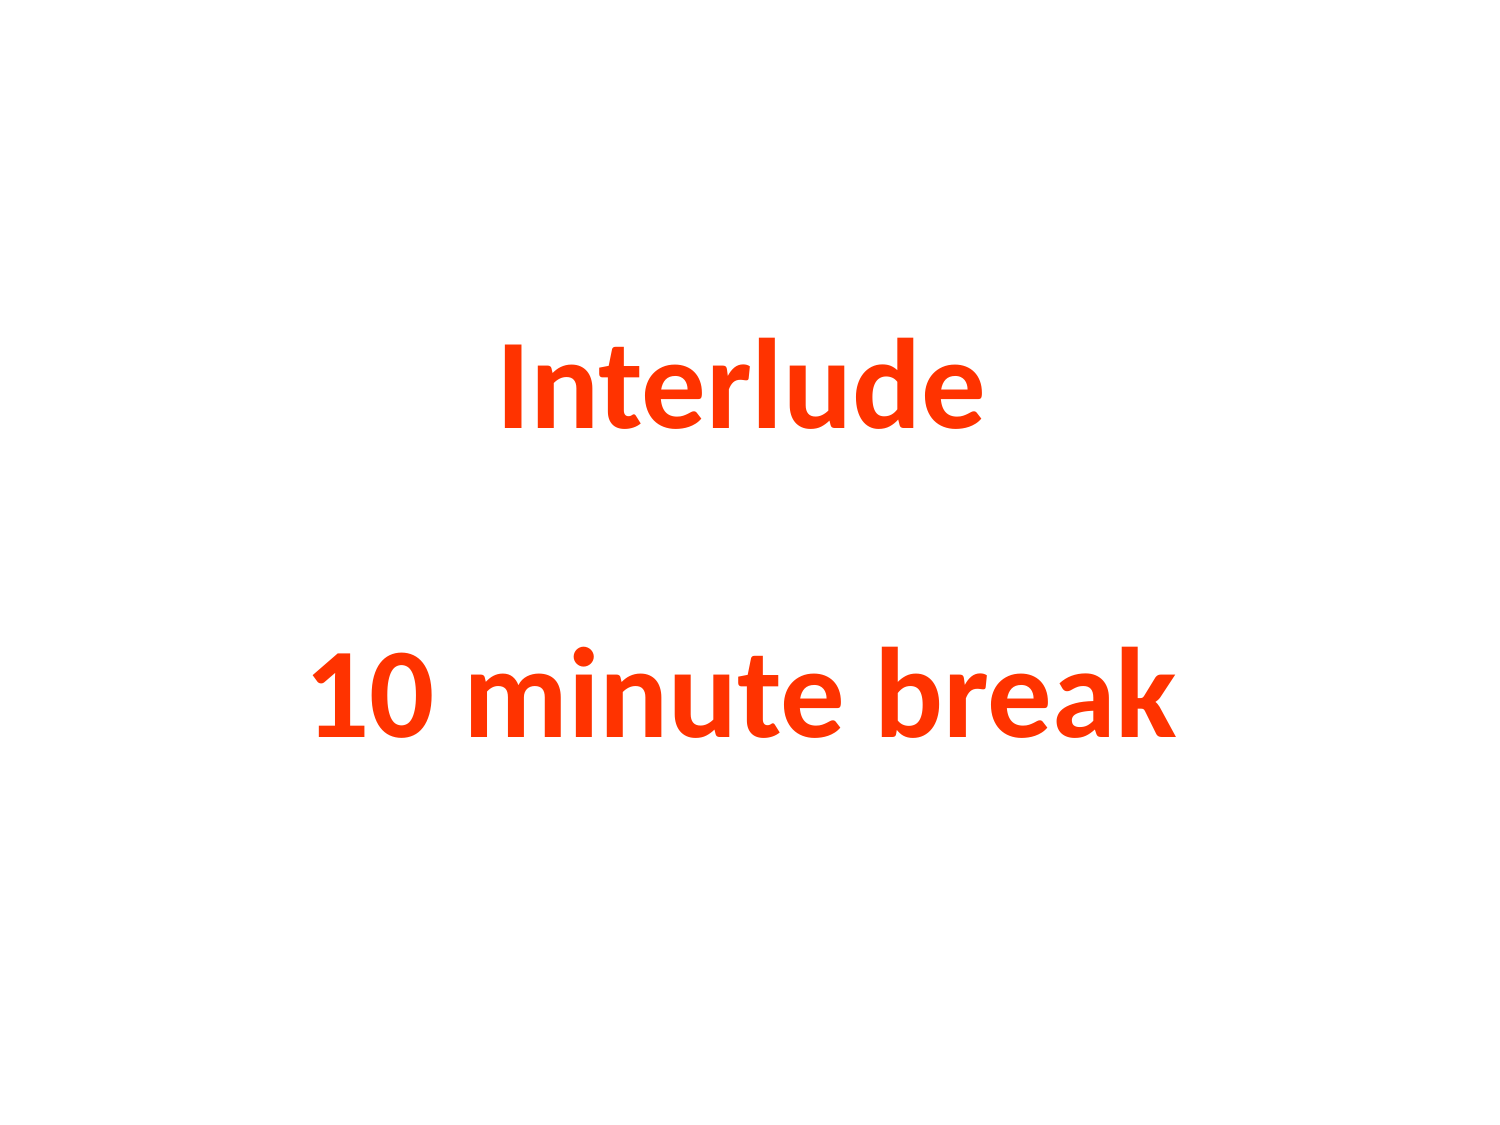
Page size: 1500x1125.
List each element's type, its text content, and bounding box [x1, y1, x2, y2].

title Interlude 10 minute break [147, 290, 1335, 772]
